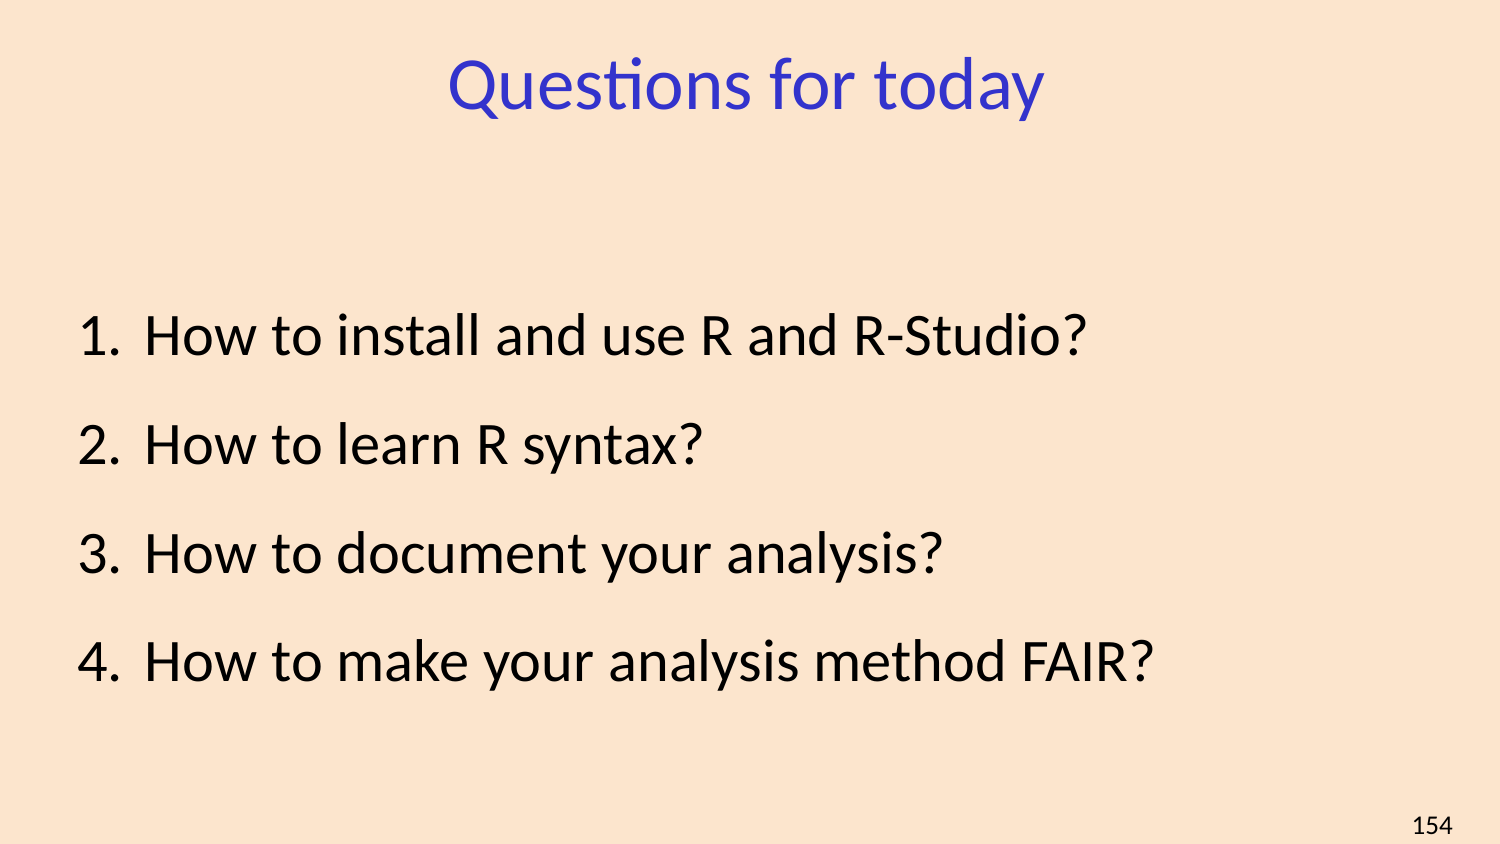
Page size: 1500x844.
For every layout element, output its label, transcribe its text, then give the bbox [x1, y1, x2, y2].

list How to install and use R and R-Studio? How to learn R syntax? How to document your analysis? How to make your analysis method FAIR? [64, 253, 1402, 750]
slide_number ‹#› [1372, 802, 1492, 827]
title Questions for today [112, 0, 1388, 160]
